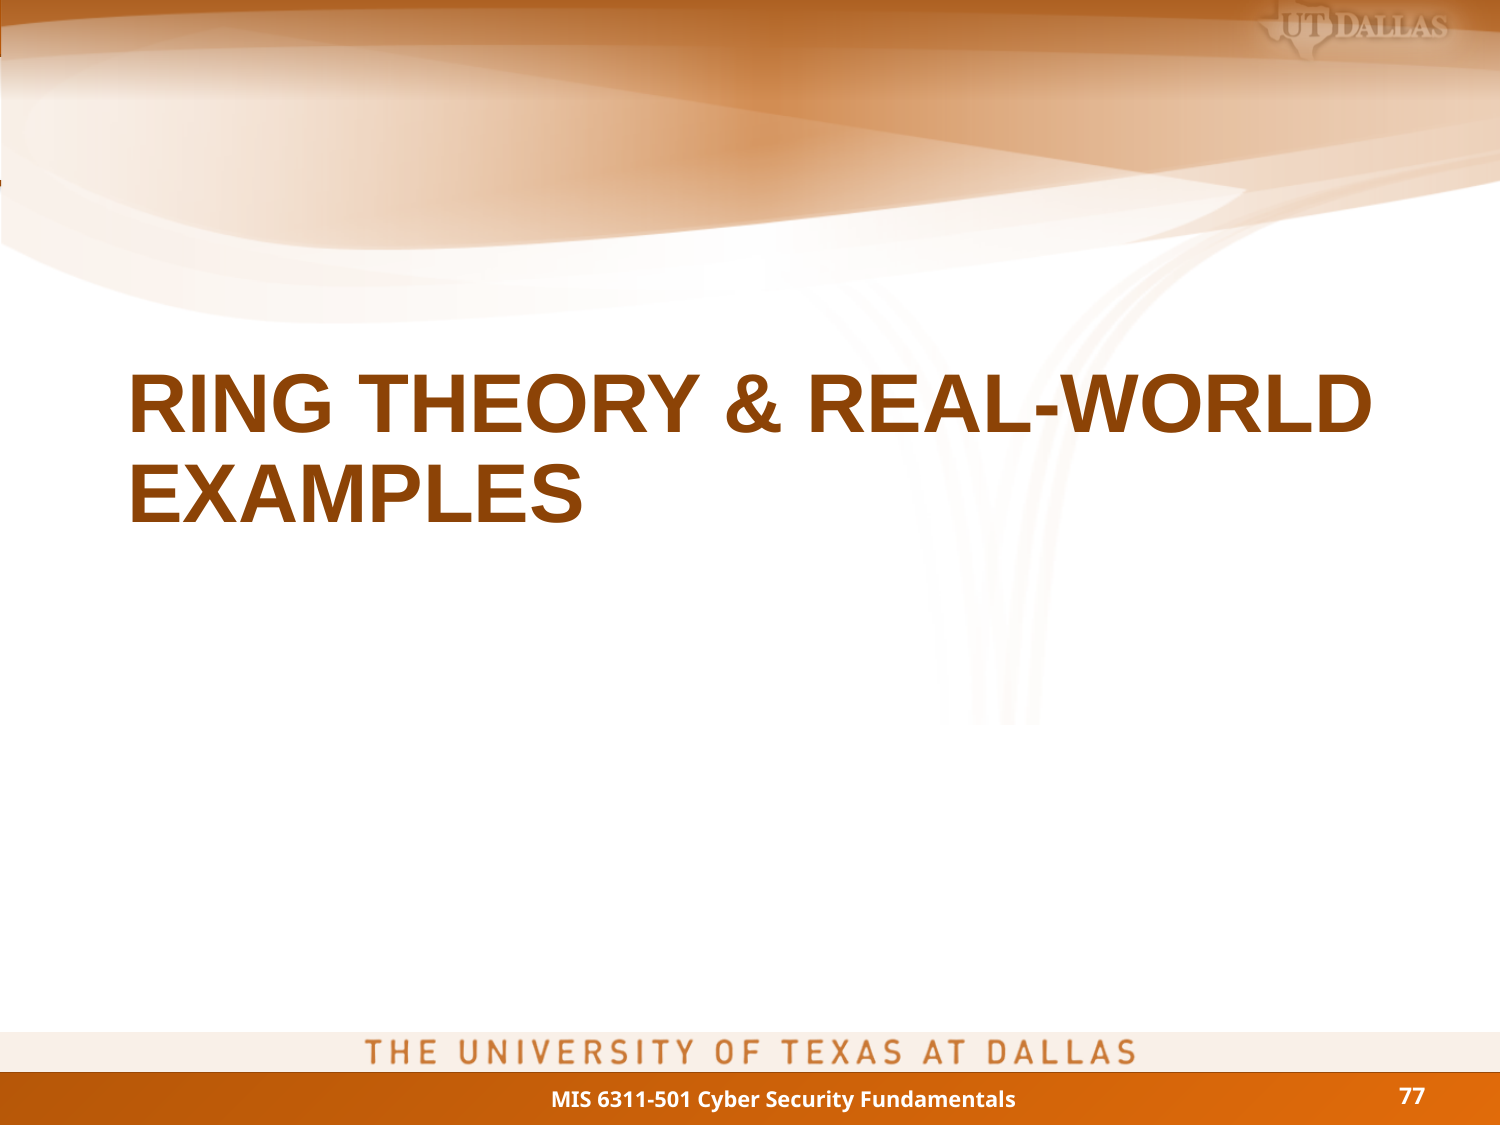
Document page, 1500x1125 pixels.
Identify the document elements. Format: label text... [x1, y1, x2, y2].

picture [1218, 0, 1500, 86]
title Ring Theory & Real-World Examples [112, 324, 1500, 549]
slide_number 77 [1350, 1076, 1475, 1120]
